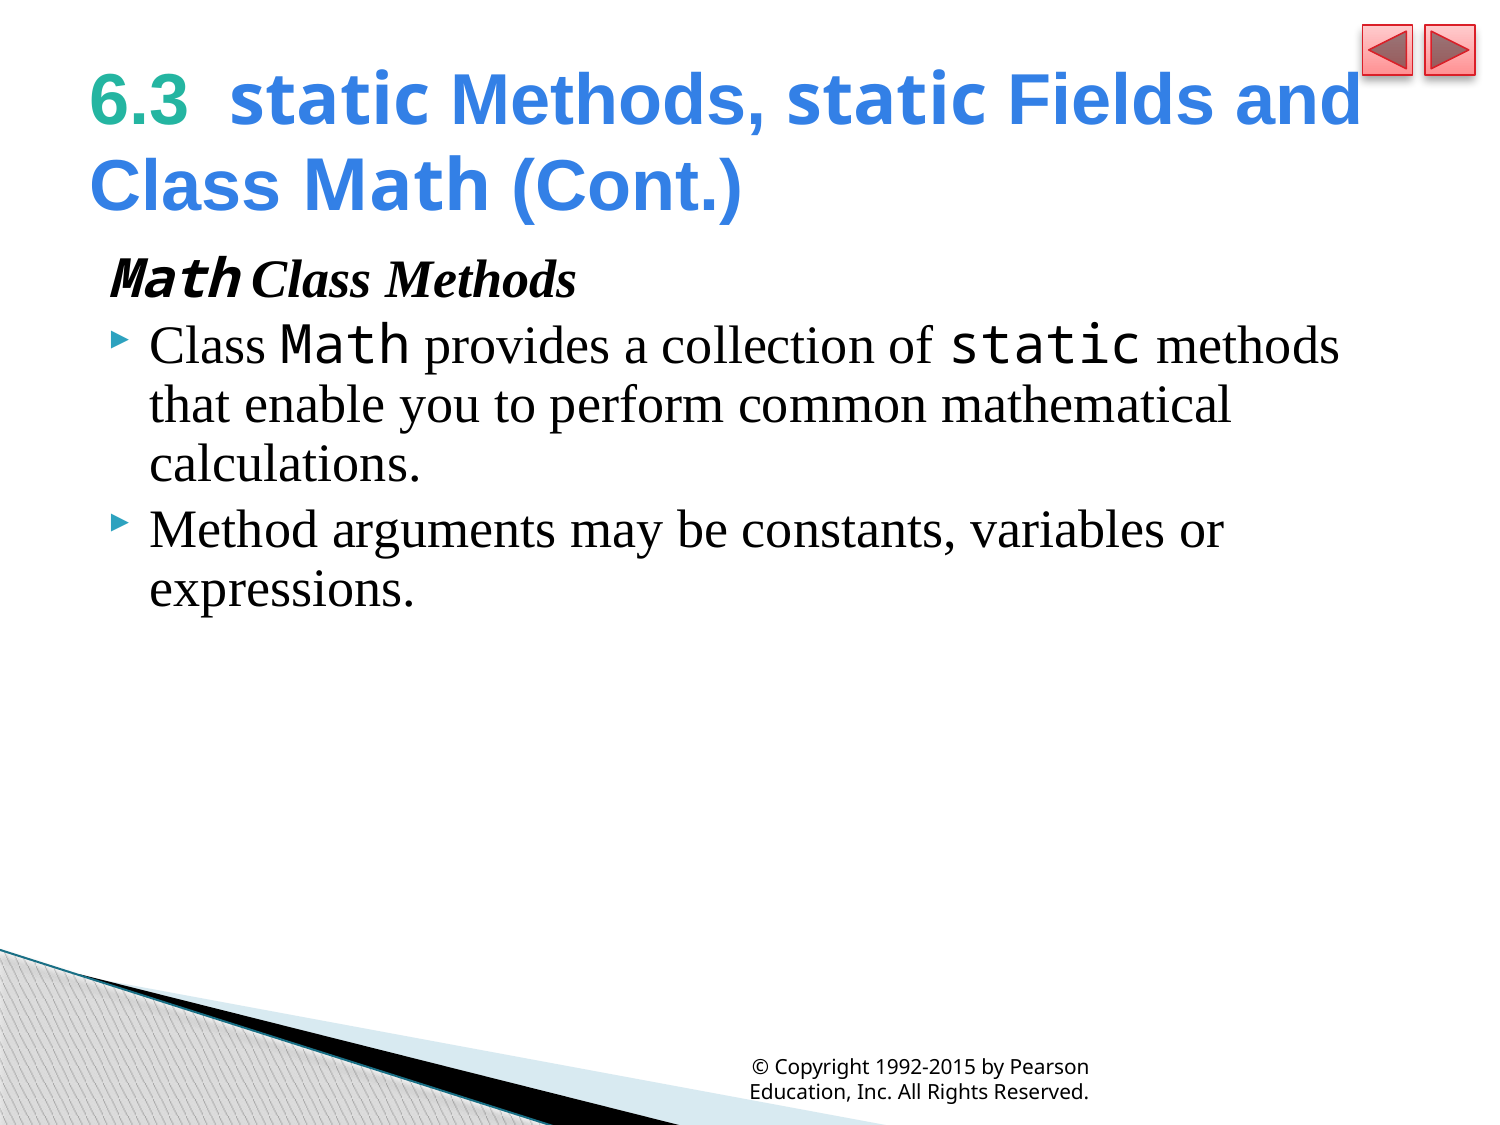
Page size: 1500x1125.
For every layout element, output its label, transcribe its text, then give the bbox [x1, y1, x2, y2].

list Math Class Methods Class Math provides a collection of static methods that enable you to perform common mathematical calculations. Method arguments may be constants, variables or expressions. [75, 242, 1425, 986]
title 6.3 static Methods, static Fields and Class Math (Cont.) [75, 45, 1425, 233]
footer © Copyright 1992-2015 by Pearson Education, Inc. All Rights Reserved. [650, 1051, 1105, 1112]
